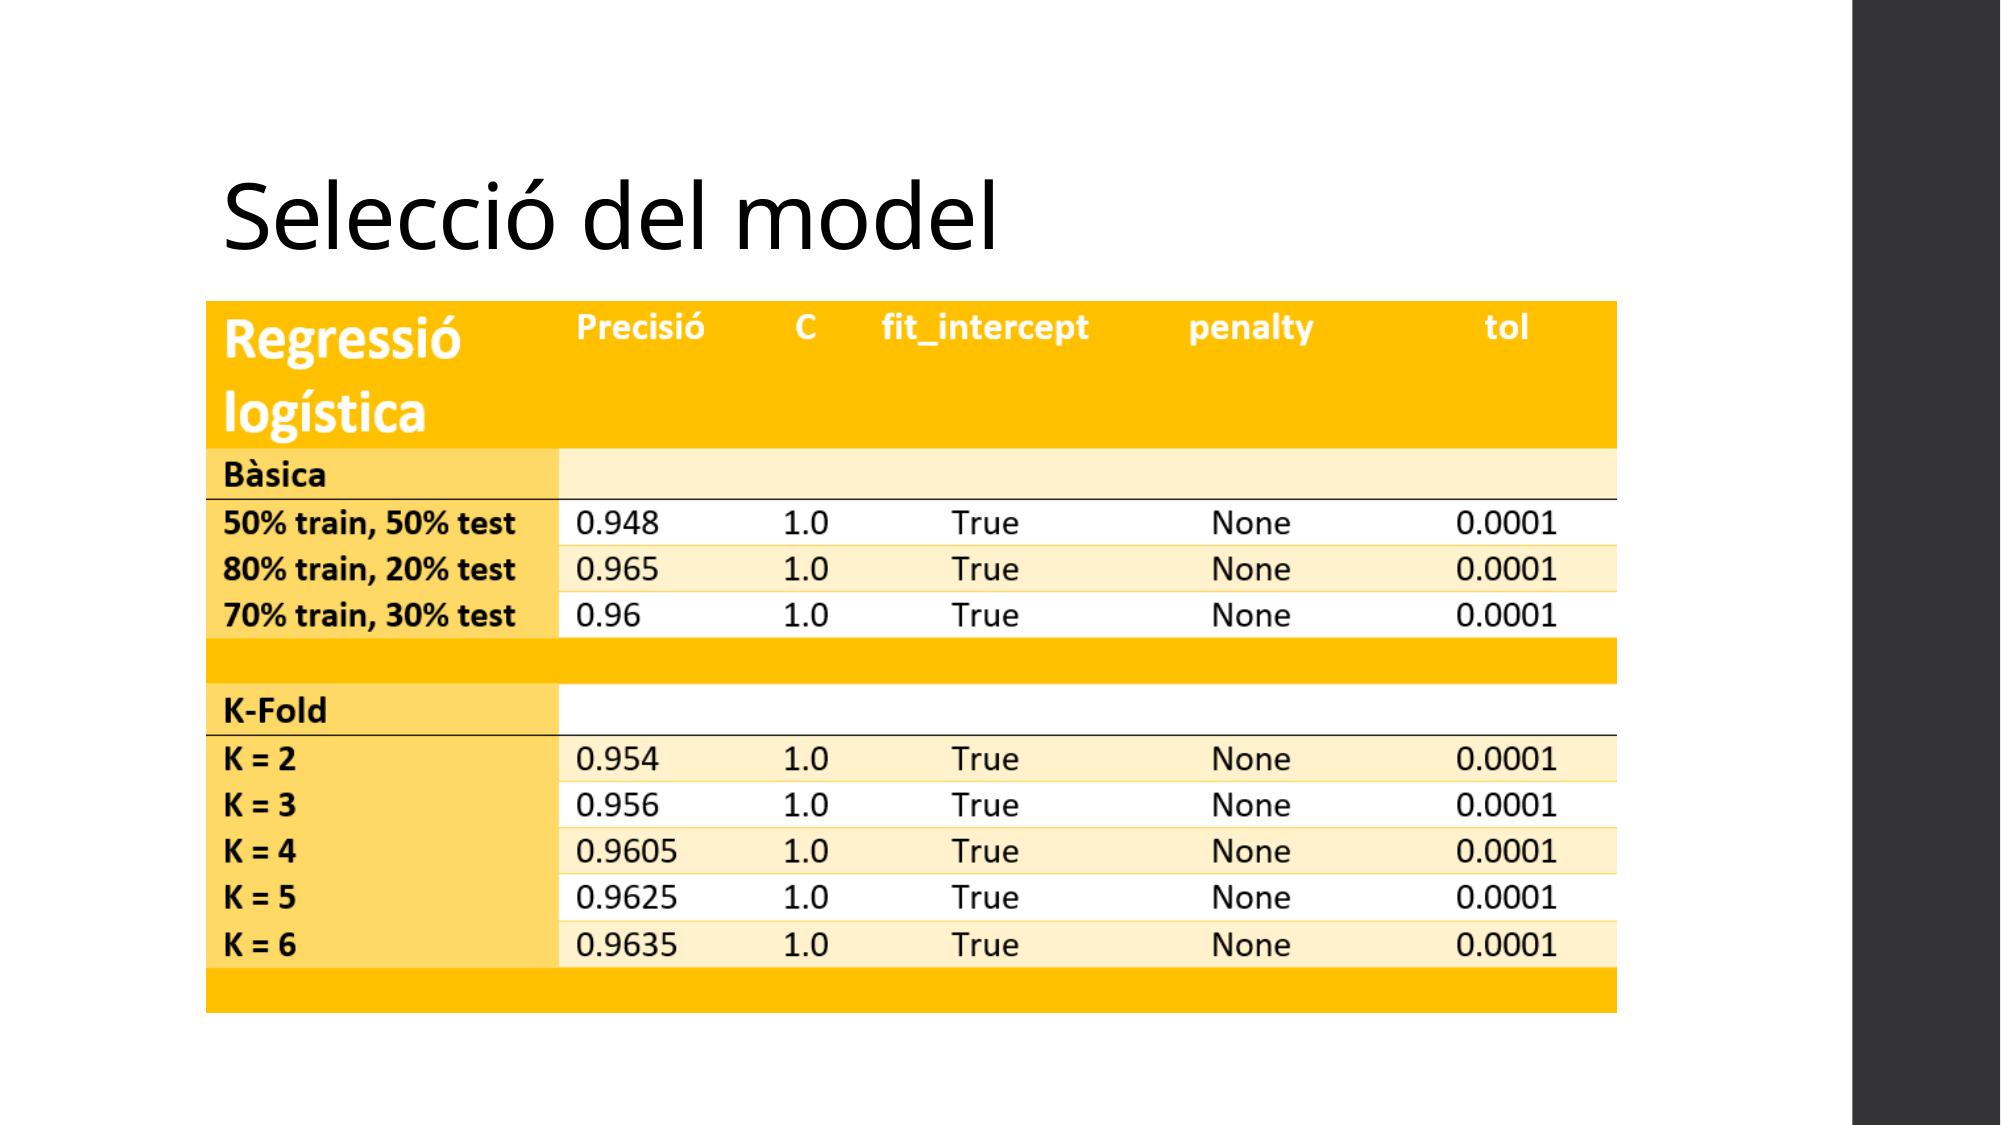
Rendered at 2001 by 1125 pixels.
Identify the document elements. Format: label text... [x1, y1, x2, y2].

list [206, 301, 1618, 1013]
title Selecció del model [206, 60, 1797, 278]
